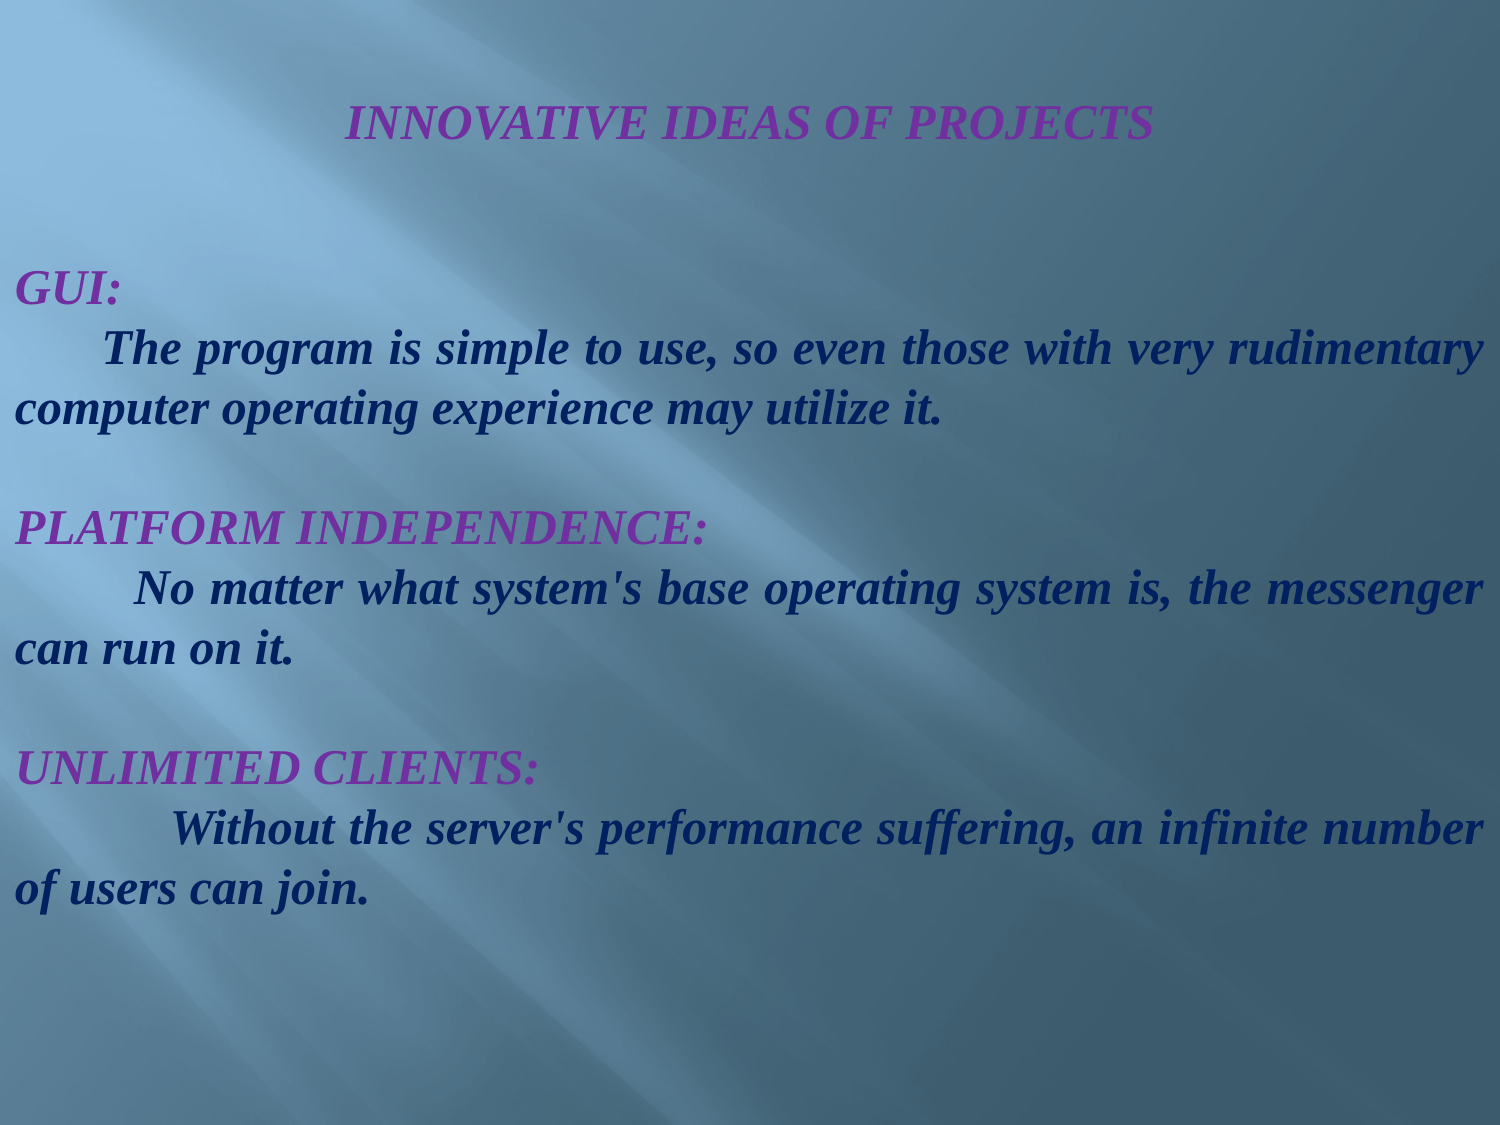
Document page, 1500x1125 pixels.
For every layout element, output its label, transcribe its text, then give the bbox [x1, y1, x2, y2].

text_box INNOVATIVE IDEAS OF PROJECTS GUI: The program is simple to use, so even those with very rudimentary computer operating experience may utilize it. PLATFORM INDEPENDENCE: No matter what system's base operating system is, the messenger can run on it. UNLIMITED CLIENTS: Without the server's performance suffering, an infinite number of users can join. [0, 37, 1500, 923]
